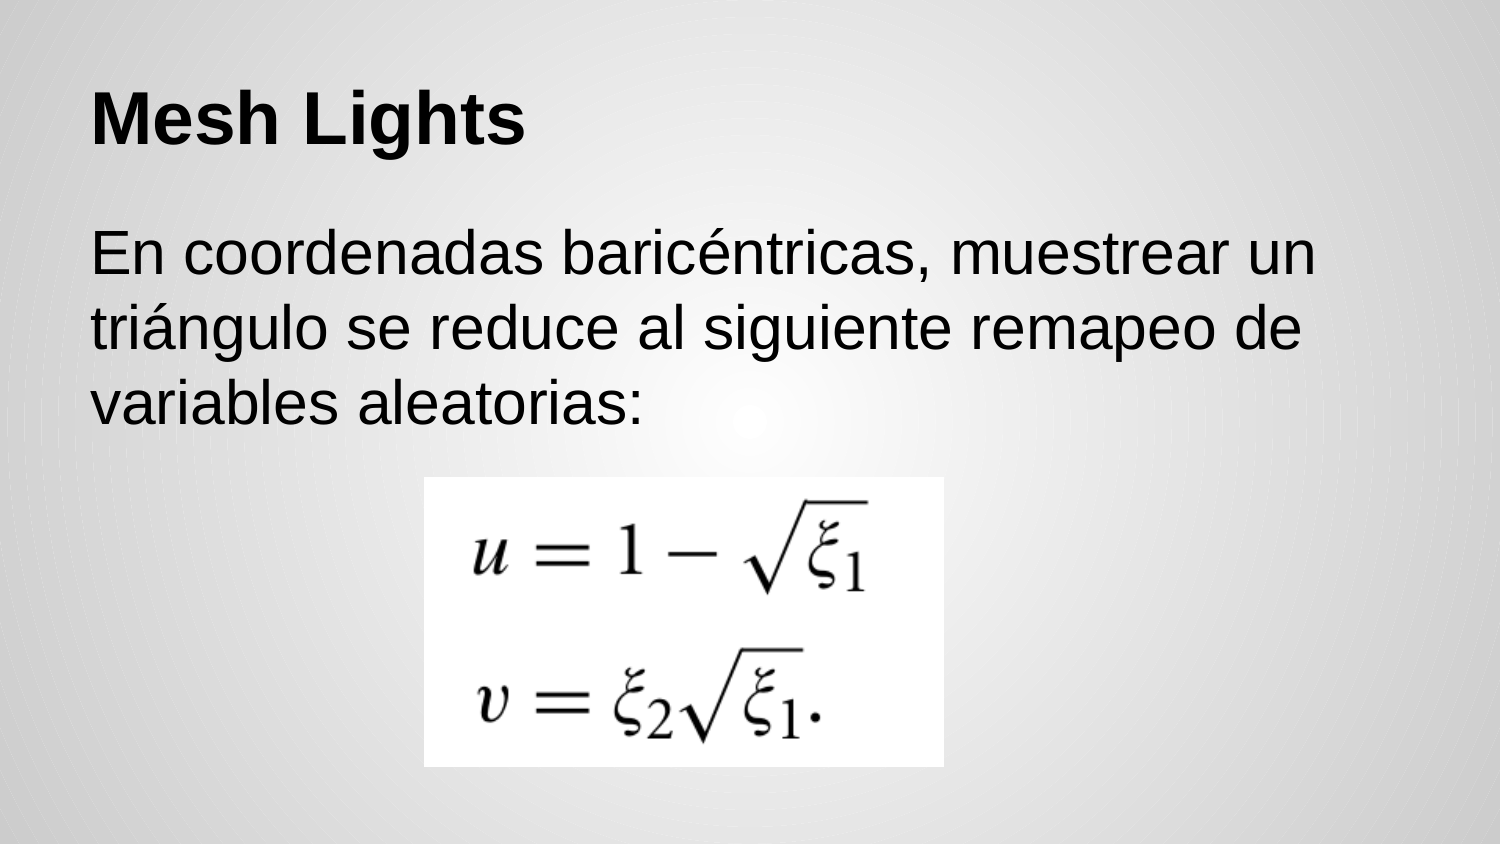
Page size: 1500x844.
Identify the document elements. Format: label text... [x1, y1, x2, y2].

list En coordenadas baricéntricas, muestrear un triángulo se reduce al siguiente remapeo de variables aleatorias: [75, 196, 1425, 808]
picture [424, 477, 944, 768]
title Mesh Lights [75, 33, 1425, 175]
